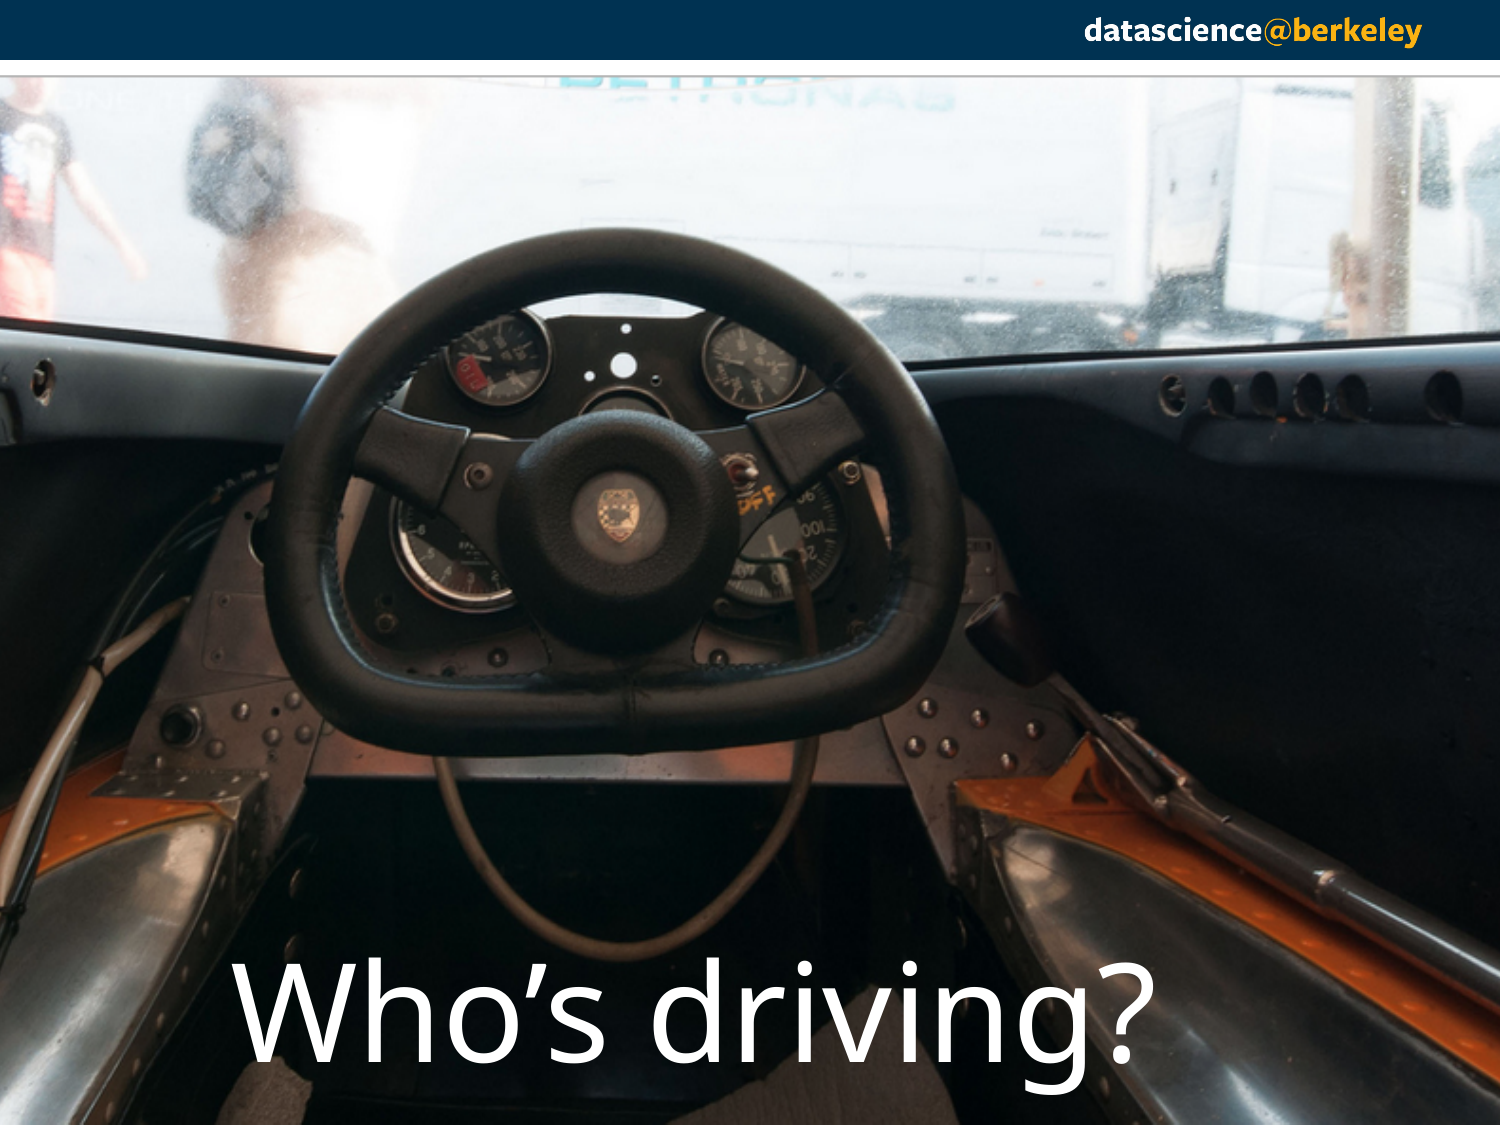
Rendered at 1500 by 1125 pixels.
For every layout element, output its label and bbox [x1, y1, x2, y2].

picture [1079, 10, 1431, 52]
list [0, 74, 1500, 1125]
